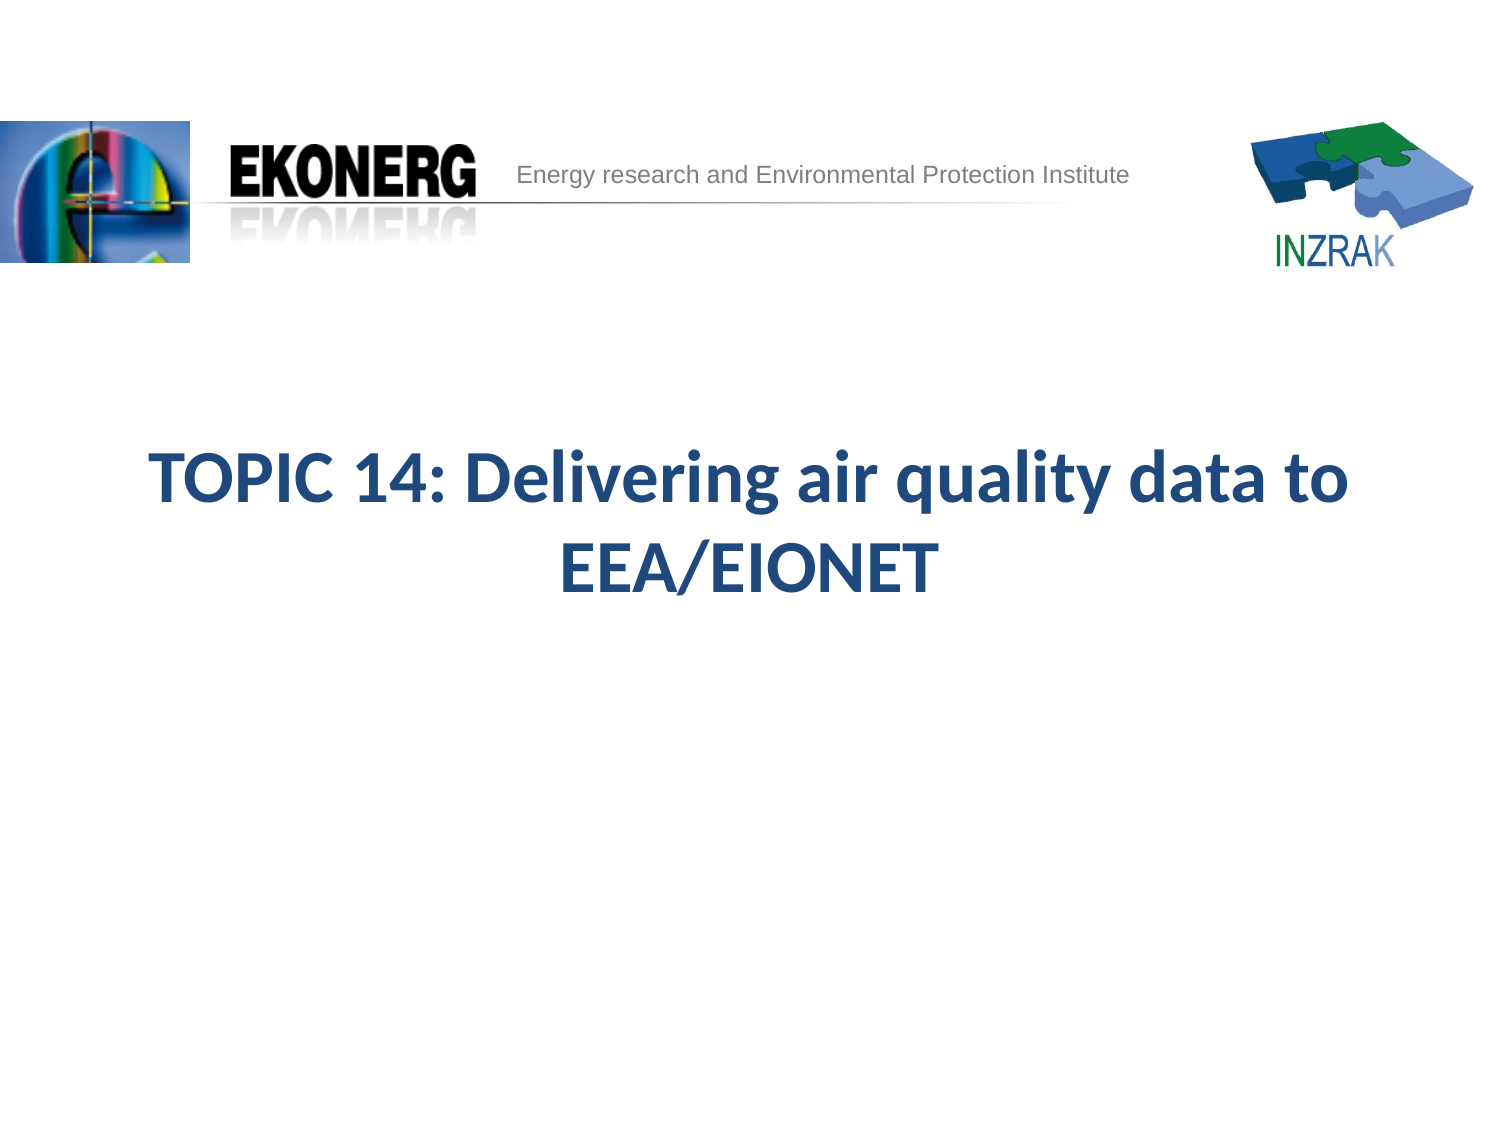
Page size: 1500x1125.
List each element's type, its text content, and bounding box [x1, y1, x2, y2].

title TOPIC 14: Delivering air quality data to EEA/EIONET [75, 423, 1425, 611]
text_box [194, 144, 1148, 255]
picture [0, 120, 190, 264]
picture [1250, 120, 1475, 280]
